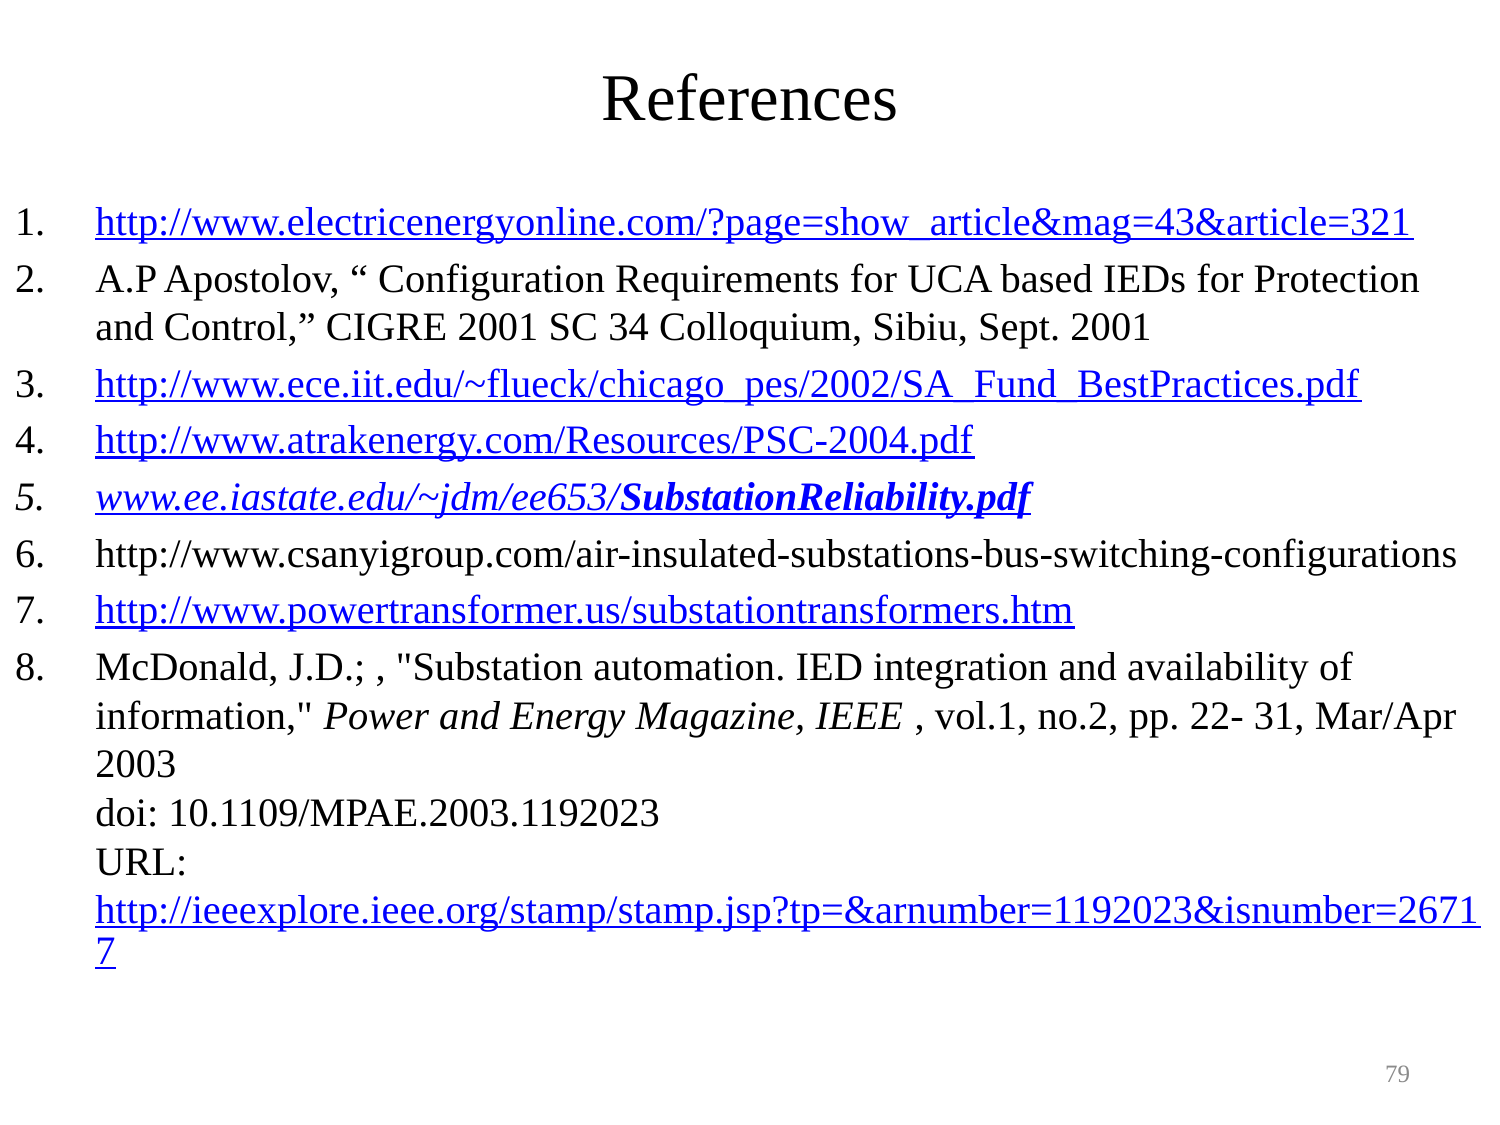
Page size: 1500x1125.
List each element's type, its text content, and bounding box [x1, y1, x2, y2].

title References [75, 0, 1425, 187]
list http://www.electricenergyonline.com/?page=show_article&mag=43&article=321 A.P Apostolov, “ Configuration Requirements for UCA based IEDs for Protection and Control,” CIGRE 2001 SC 34 Colloquium, Sibiu, Sept. 2001 http://www.ece.iit.edu/~flueck/chicago_pes/2002/SA_Fund_BestPractices.pdf http://www.atrakenergy.com/Resources/PSC-2004.pdf www.ee.iastate.edu/~jdm/ee653/SubstationReliability.pdf http://www.csanyigroup.com/air-insulated-substations-bus-switching-configurations http://www.powertransformer.us/substationtransformers.htm McDonald, J.D.; , "Substation automation. IED integration and availability of information," Power and Energy Magazine, IEEE , vol.1, no.2, pp. 22- 31, Mar/Apr 2003 doi: 10.1109/MPAE.2003.1192023 URL: http://ieeexplore.ieee.org/stamp/stamp.jsp?tp=&arnumber=1192023&isnumber=26717 [0, 187, 1500, 1100]
slide_number 79 [1074, 1042, 1425, 1103]
